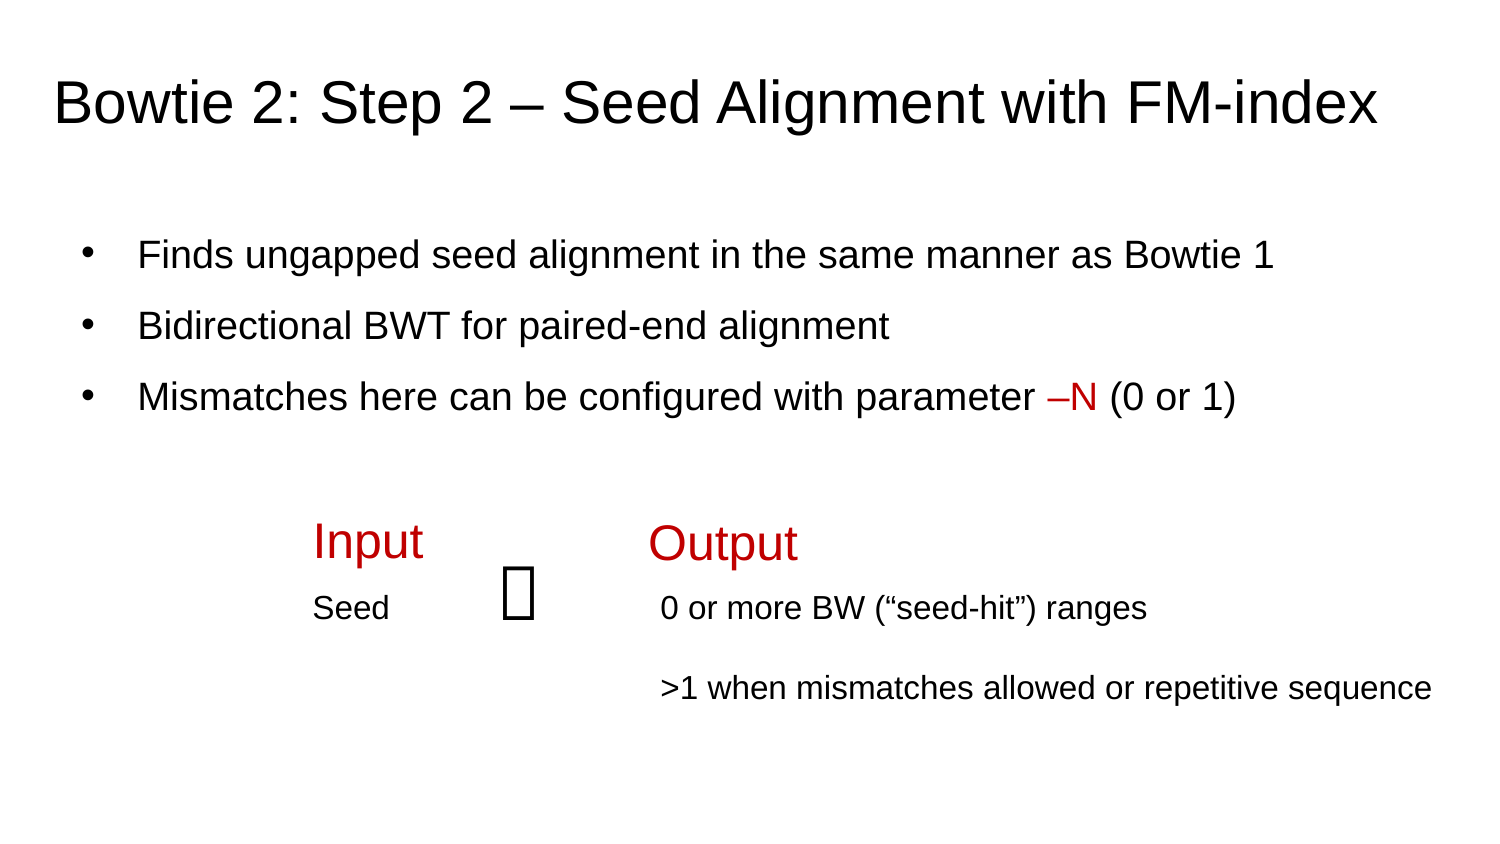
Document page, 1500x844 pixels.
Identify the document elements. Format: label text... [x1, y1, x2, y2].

text_box Output [633, 503, 814, 579]
text_box Bowtie 2: Step 2 – Seed Alignment with FM-index [38, 46, 1437, 151]
text_box  [481, 537, 550, 643]
text_box 0 or more BW (“seed-hit”) ranges >1 when mismatches allowed or repetitive sequence [645, 579, 1449, 714]
text_box Seed [297, 579, 405, 634]
text_box Finds ungapped seed alignment in the same manner as Bowtie 1 Bidirectional BWT for paired-end alignment Mismatches here can be configured with parameter –N (0 or 1) [65, 189, 1382, 505]
text_box Input [297, 501, 439, 576]
